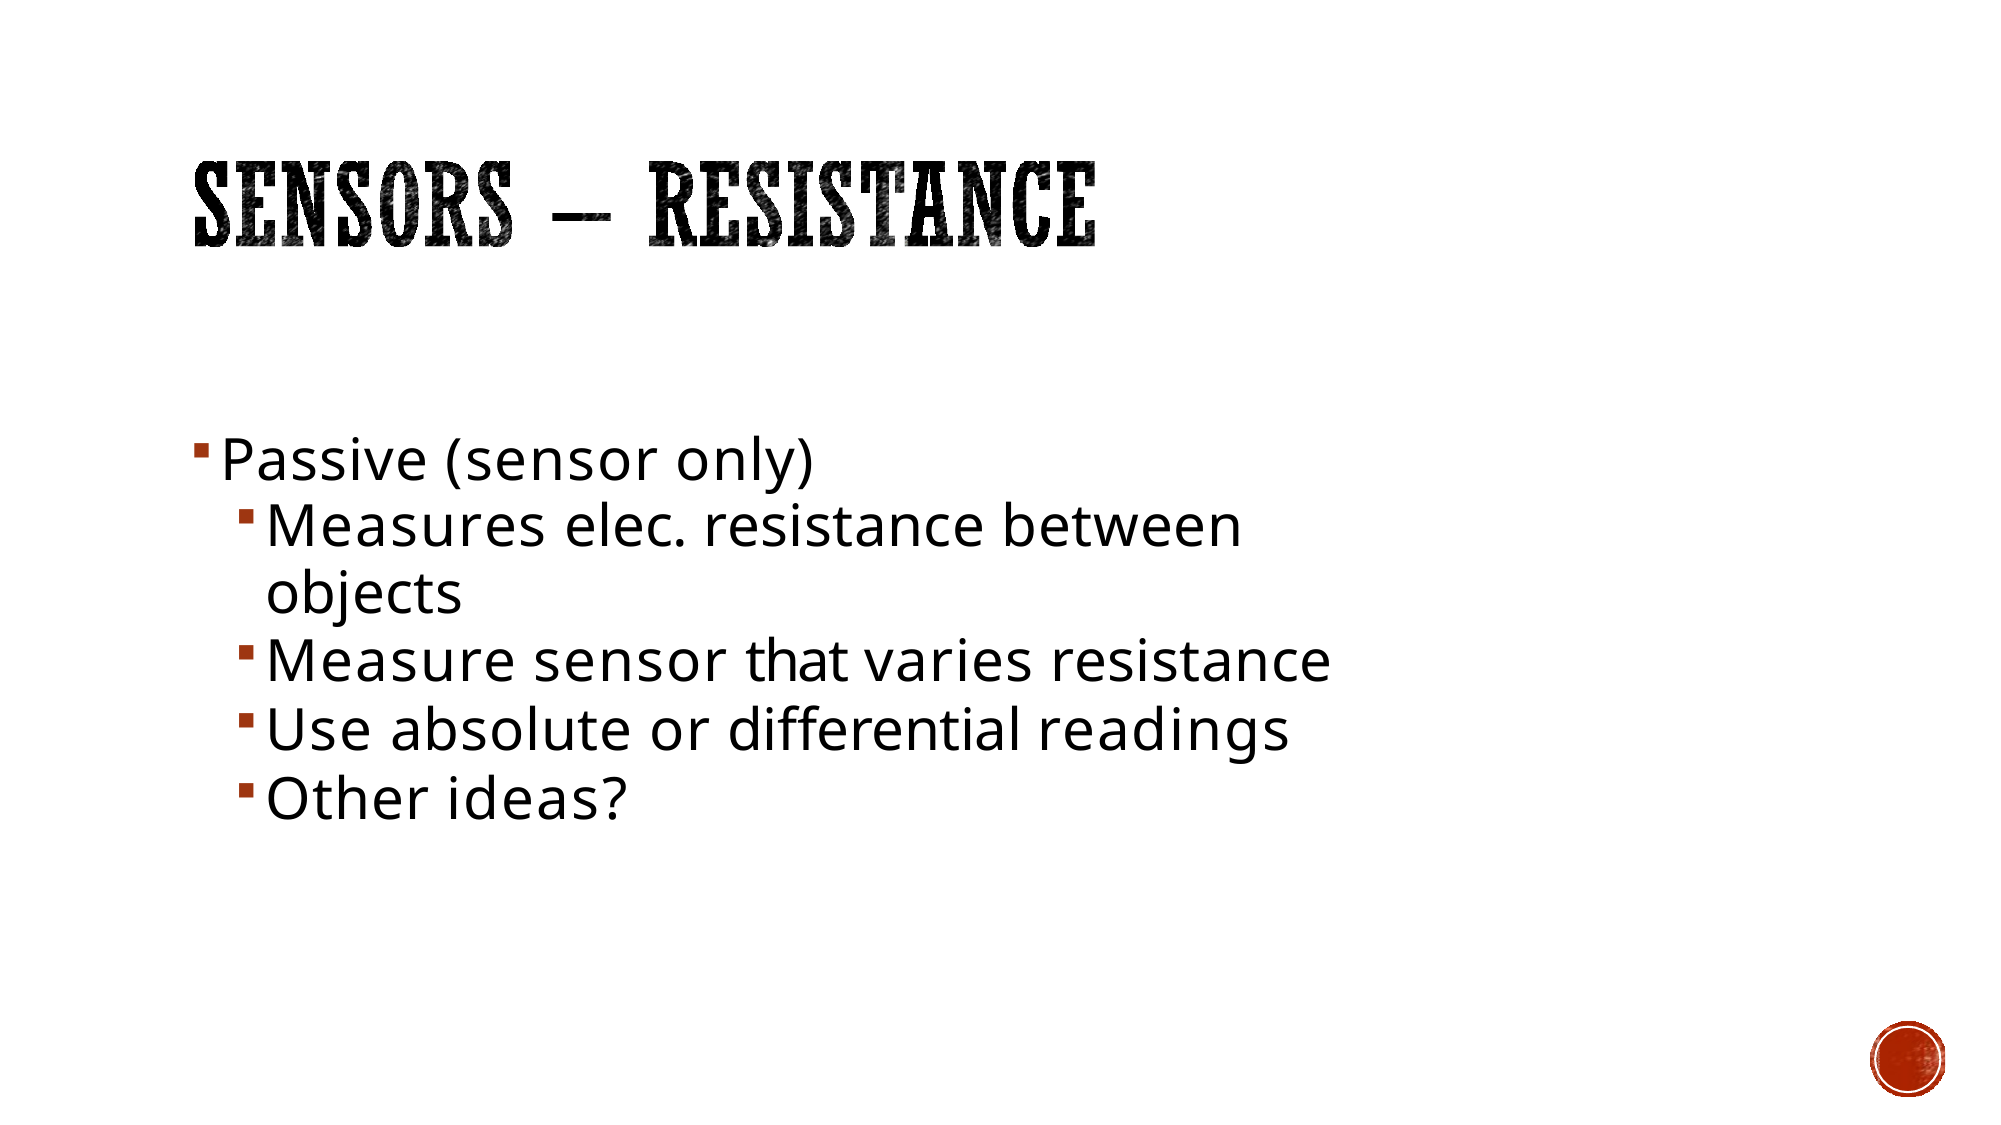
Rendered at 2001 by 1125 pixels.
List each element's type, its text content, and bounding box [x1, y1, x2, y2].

text_box [195, 161, 512, 247]
text_box [649, 161, 1095, 247]
picture [1870, 1021, 1946, 1097]
text_box Passive (sensor only) Measures elec. resistance between objects Measure sensor that varies resistance Use absolute or differential readings Other ideas? [188, 422, 1408, 832]
text_box [552, 213, 611, 221]
